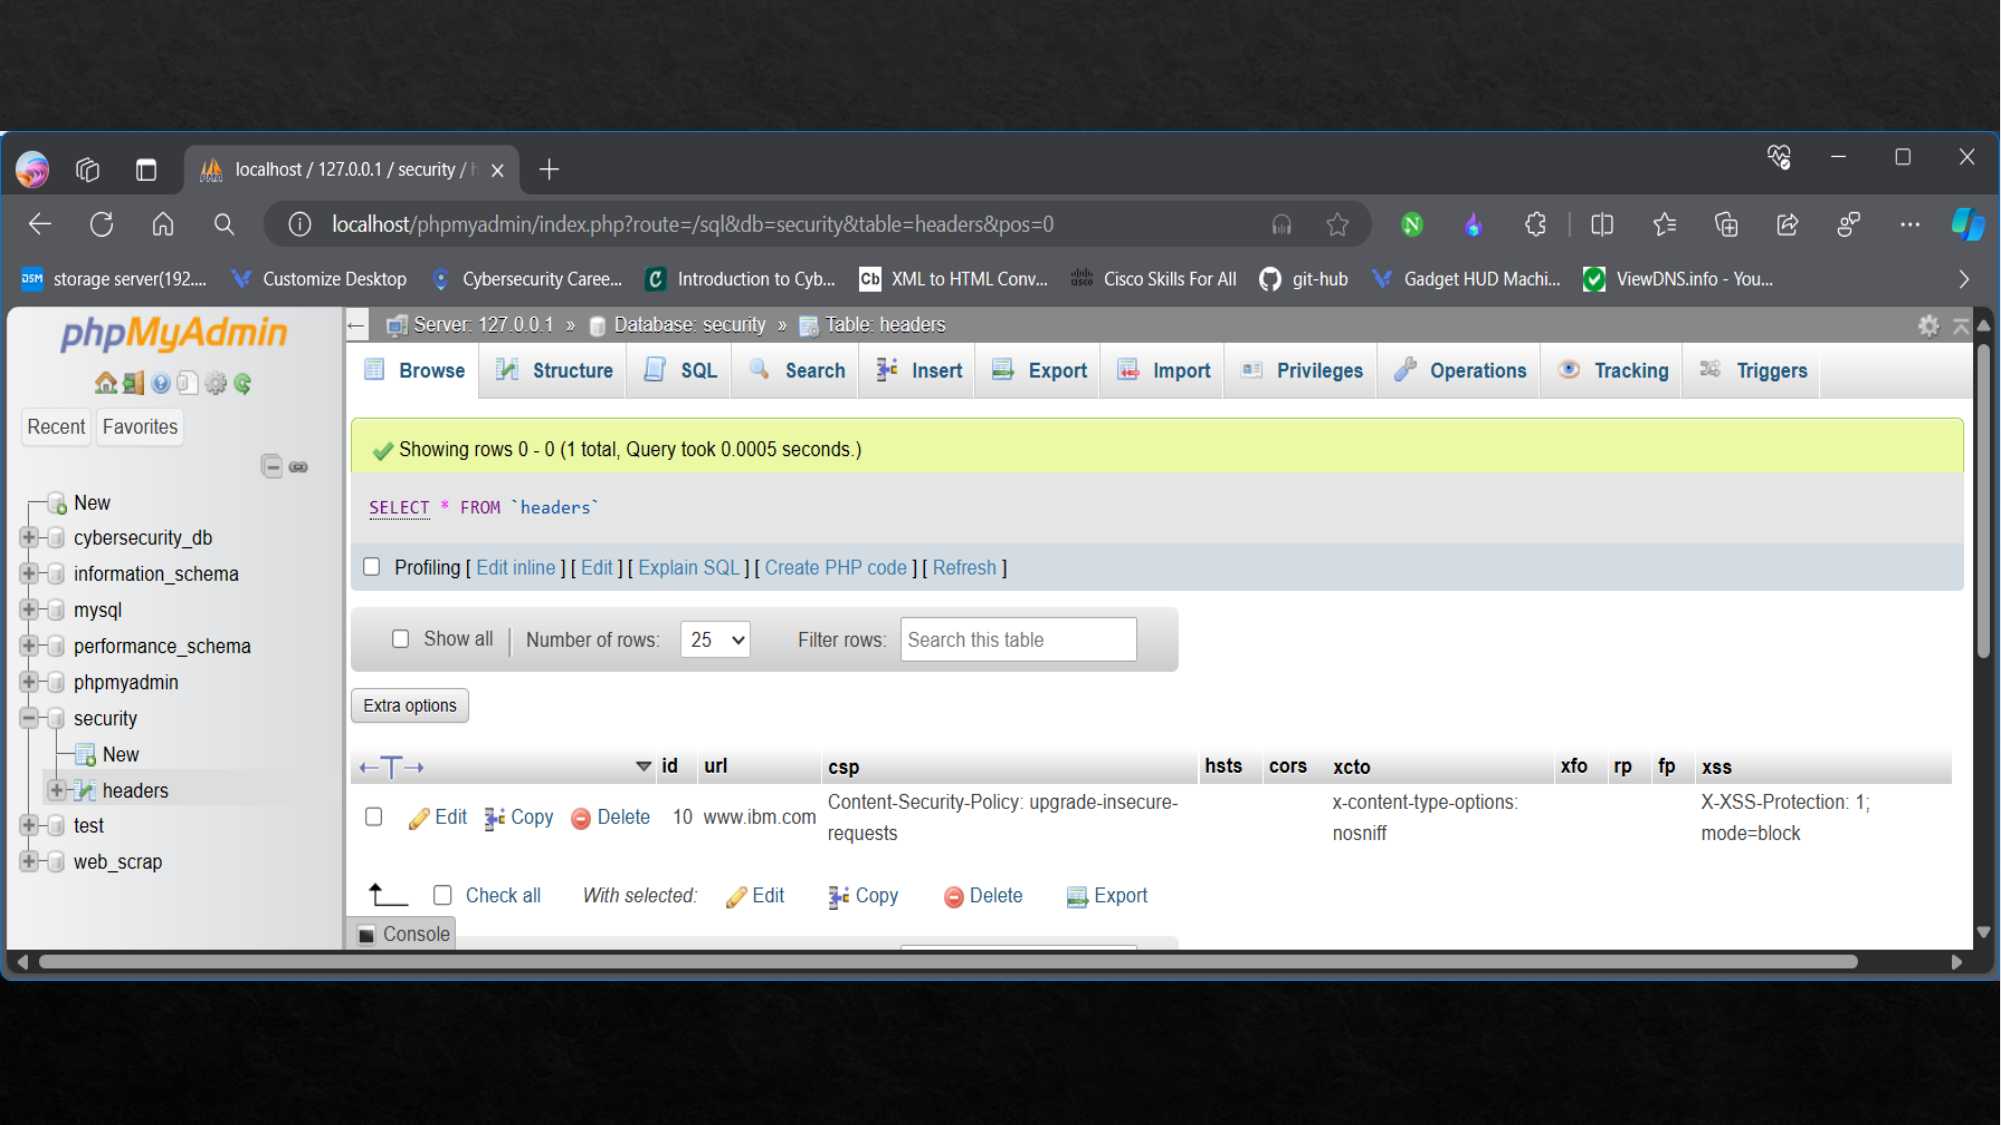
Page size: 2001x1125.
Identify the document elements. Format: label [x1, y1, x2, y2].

picture [0, 130, 2000, 981]
